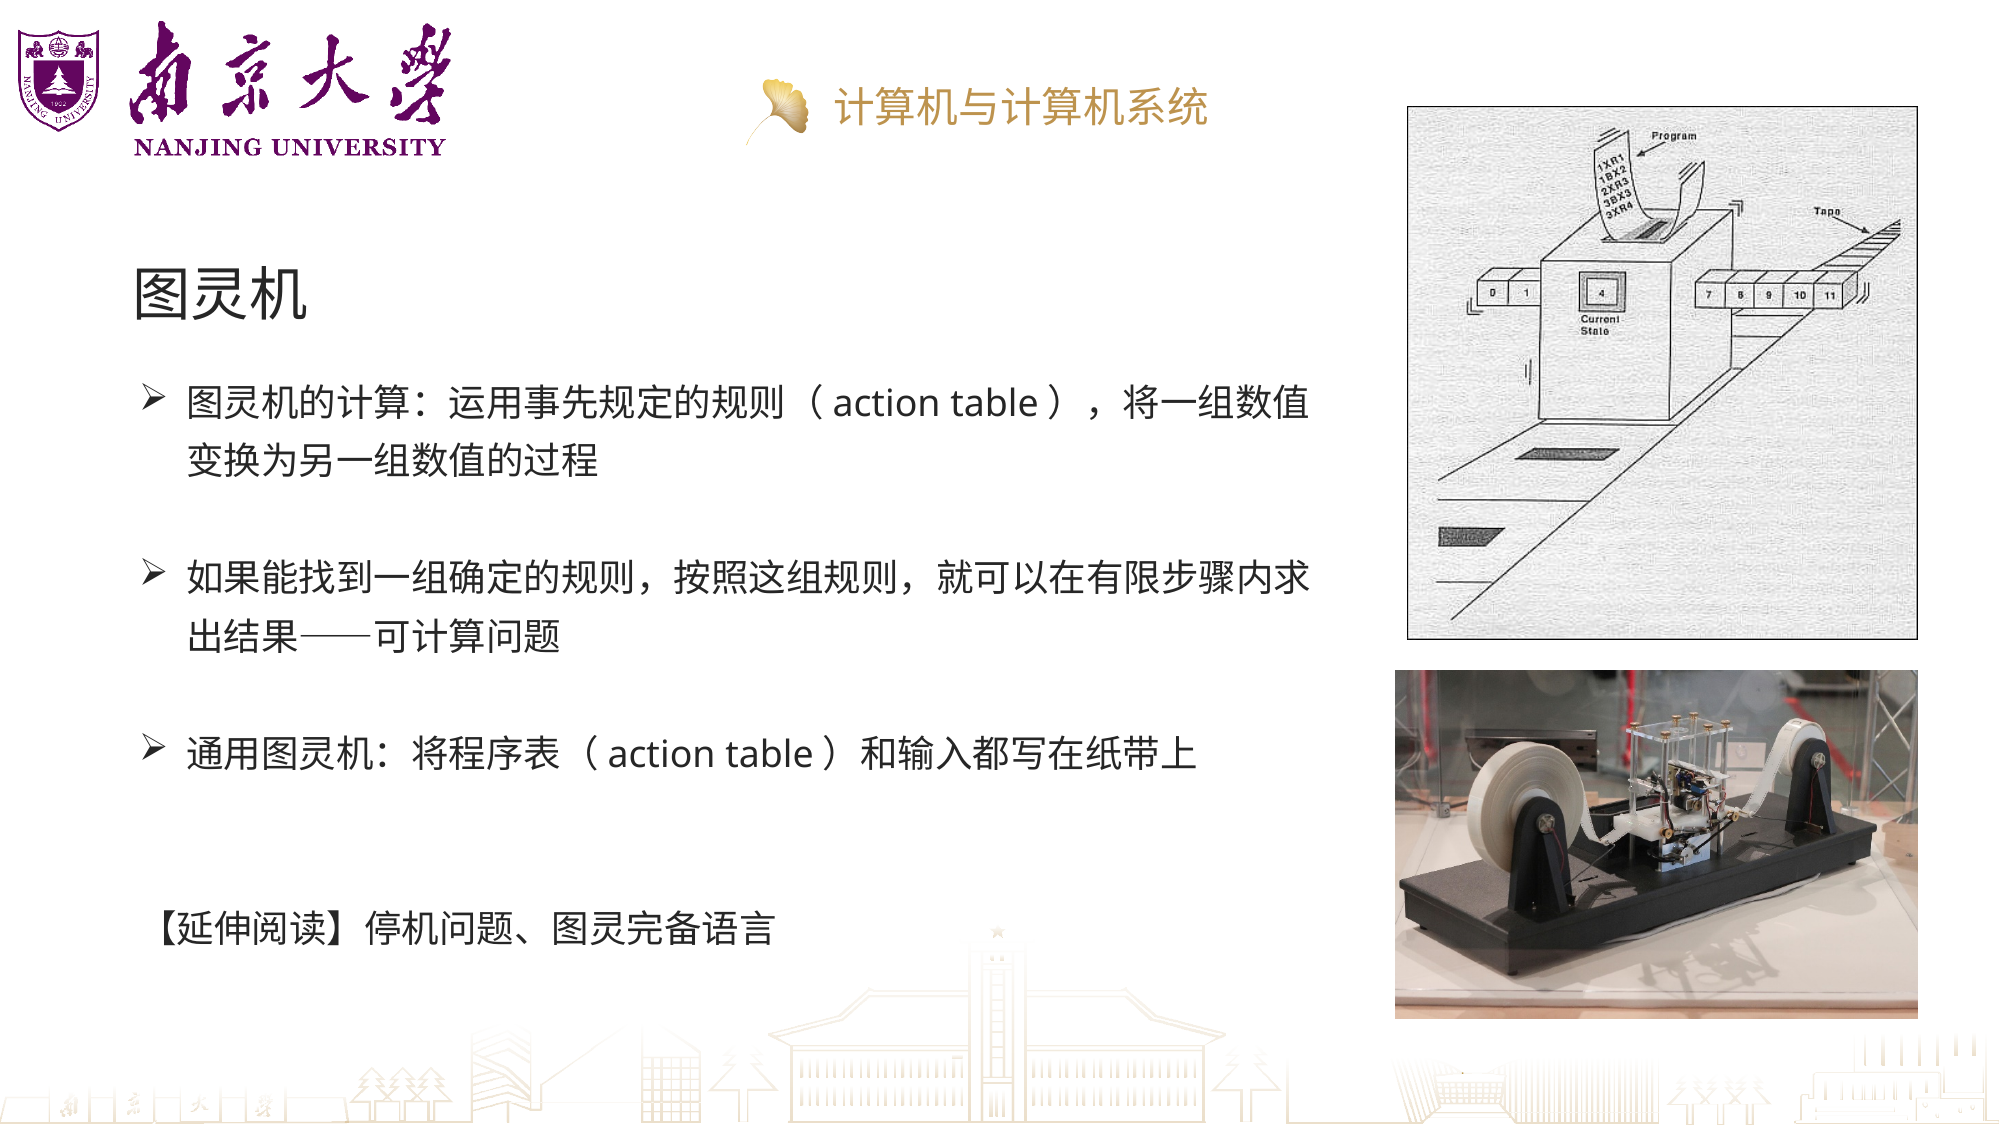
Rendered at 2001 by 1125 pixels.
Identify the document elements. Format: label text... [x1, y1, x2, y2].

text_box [116, 249, 1359, 959]
picture [1395, 670, 1918, 1019]
text_box 计算机与计算机系统 [818, 73, 1224, 139]
picture [18, 21, 451, 160]
picture [731, 64, 830, 169]
picture [1407, 106, 1918, 640]
